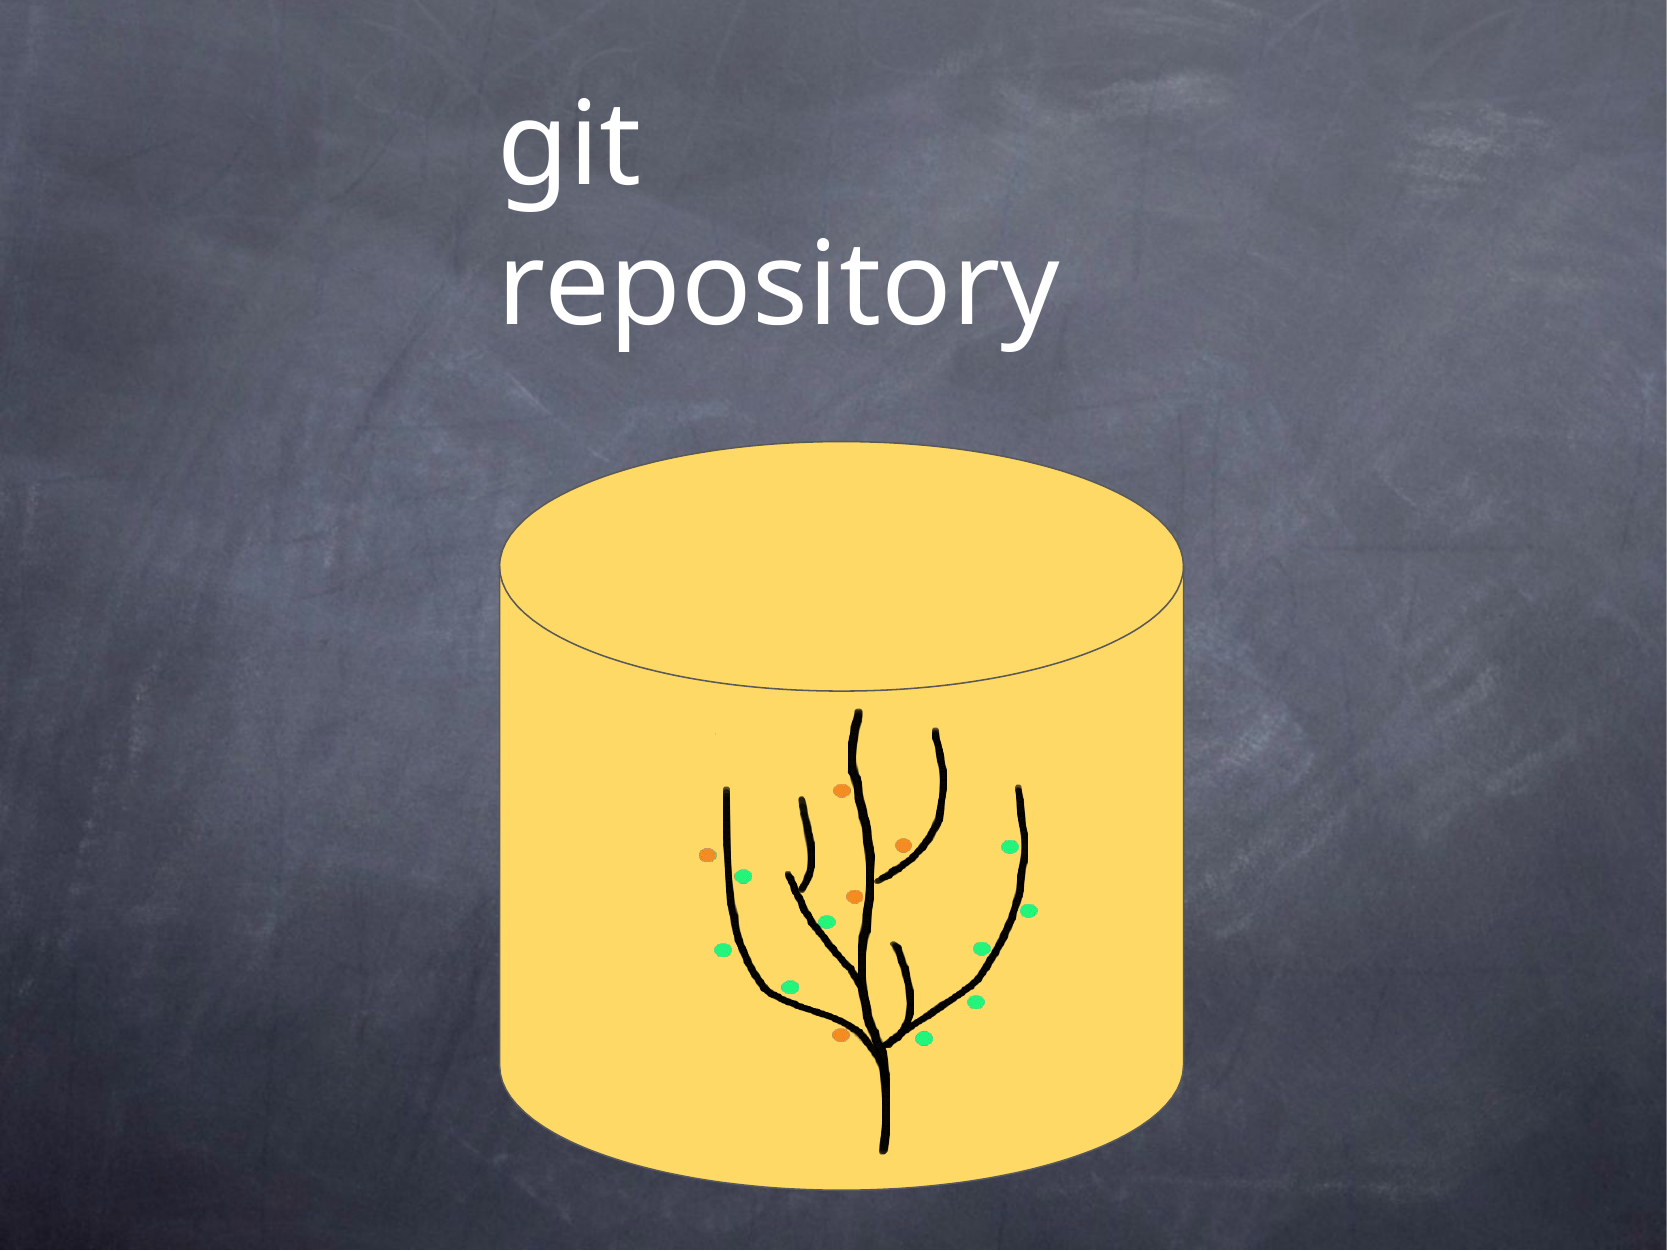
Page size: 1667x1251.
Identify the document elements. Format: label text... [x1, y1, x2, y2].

picture [0, 0, 1667, 1250]
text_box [498, 440, 1185, 1199]
title git repository [495, 65, 1171, 349]
